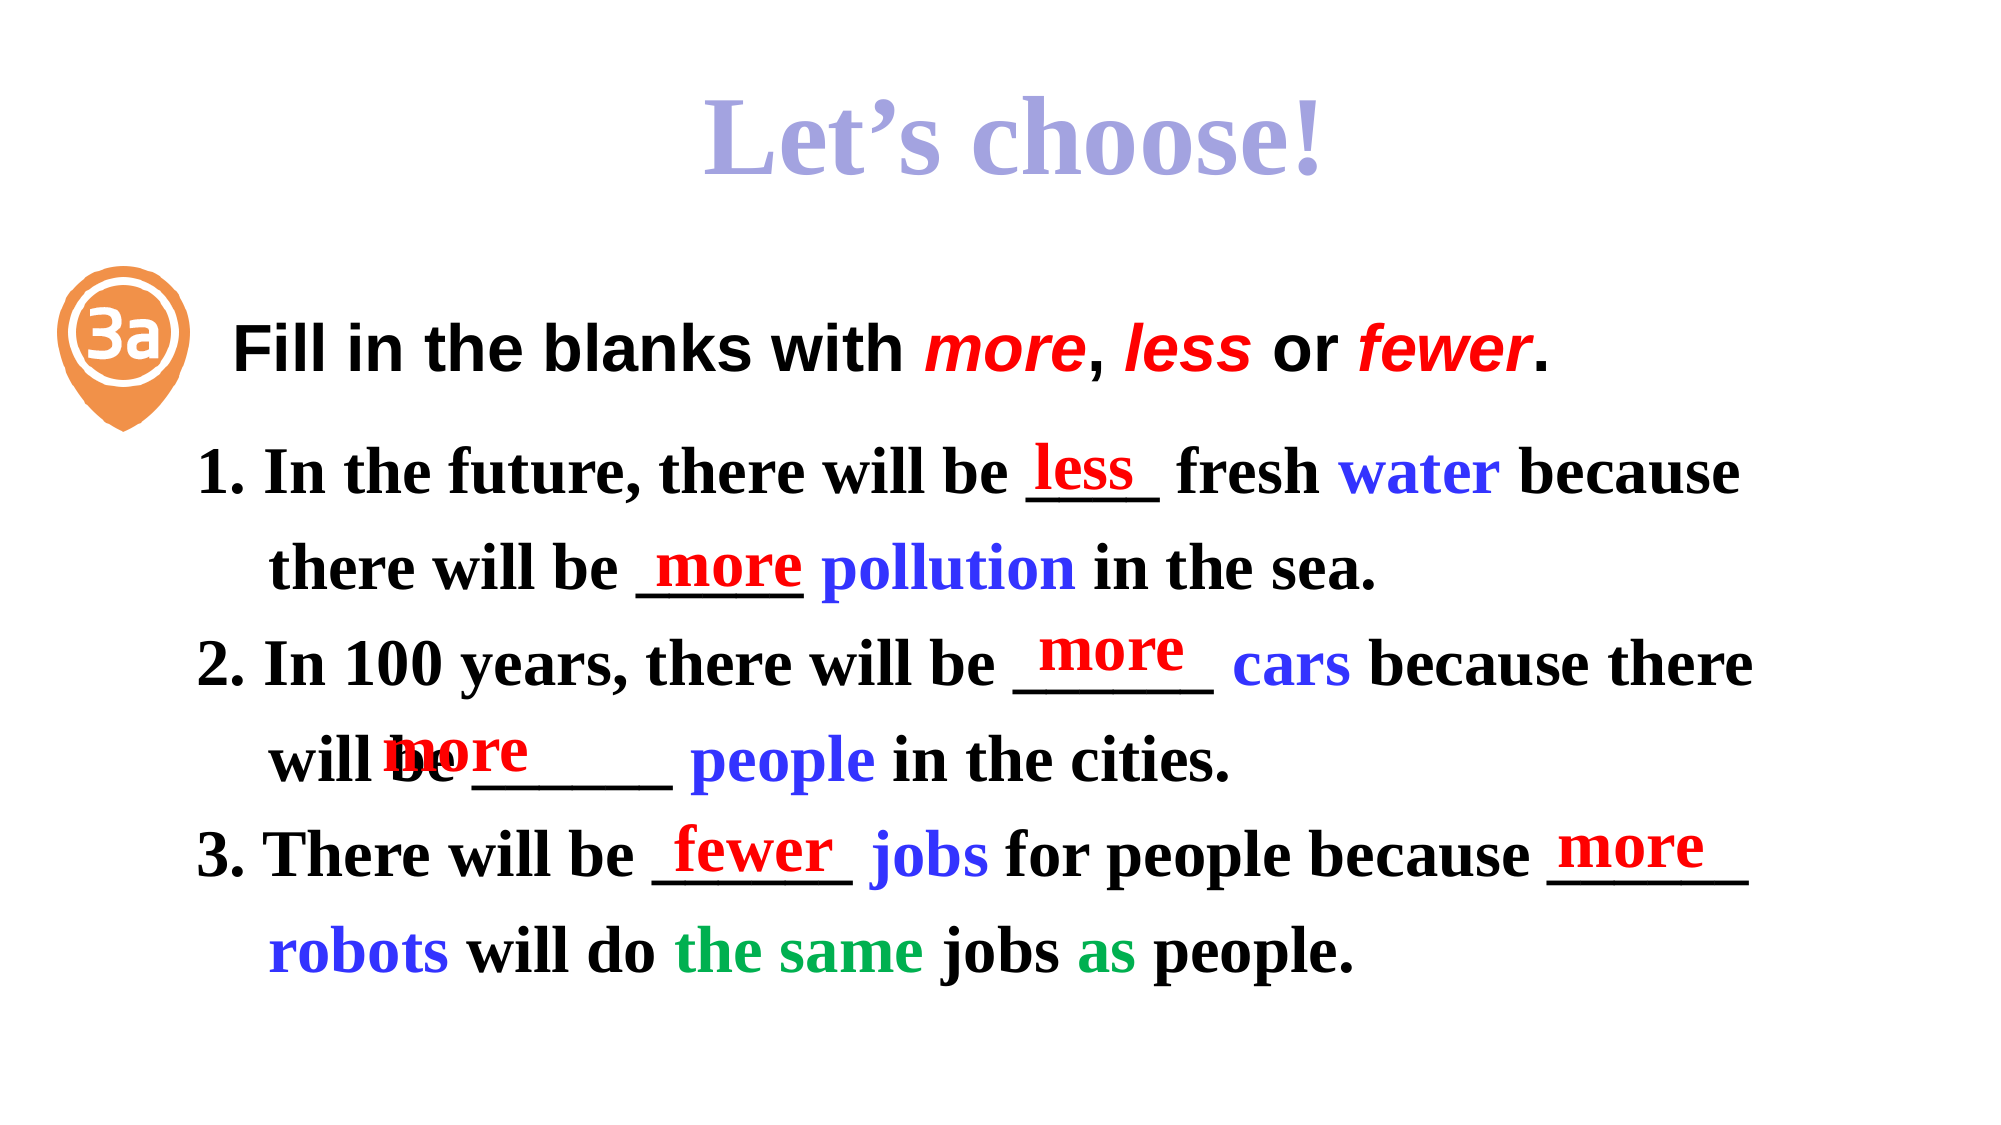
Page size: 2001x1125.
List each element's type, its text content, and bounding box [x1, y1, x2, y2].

text_box less [1020, 415, 1209, 511]
text_box more [350, 697, 611, 793]
text_box fewer [660, 797, 897, 893]
text_box Let’s choose! [688, 54, 1342, 205]
text_box more [1006, 596, 1238, 691]
text_box 1. In the future, there will be ____ fresh water because there will be _____ pollution in the sea. 2. In 100 years, there will be ______ cars because there will be ______ people in the cities. 3. There will be ______ jobs for people because ______ robots will do the same jobs as people. [181, 403, 1886, 994]
text_box more [1543, 792, 1792, 888]
text_box Fill in the blanks with more, less or fewer. [221, 279, 1573, 403]
picture [28, 252, 218, 443]
text_box more [640, 512, 866, 608]
